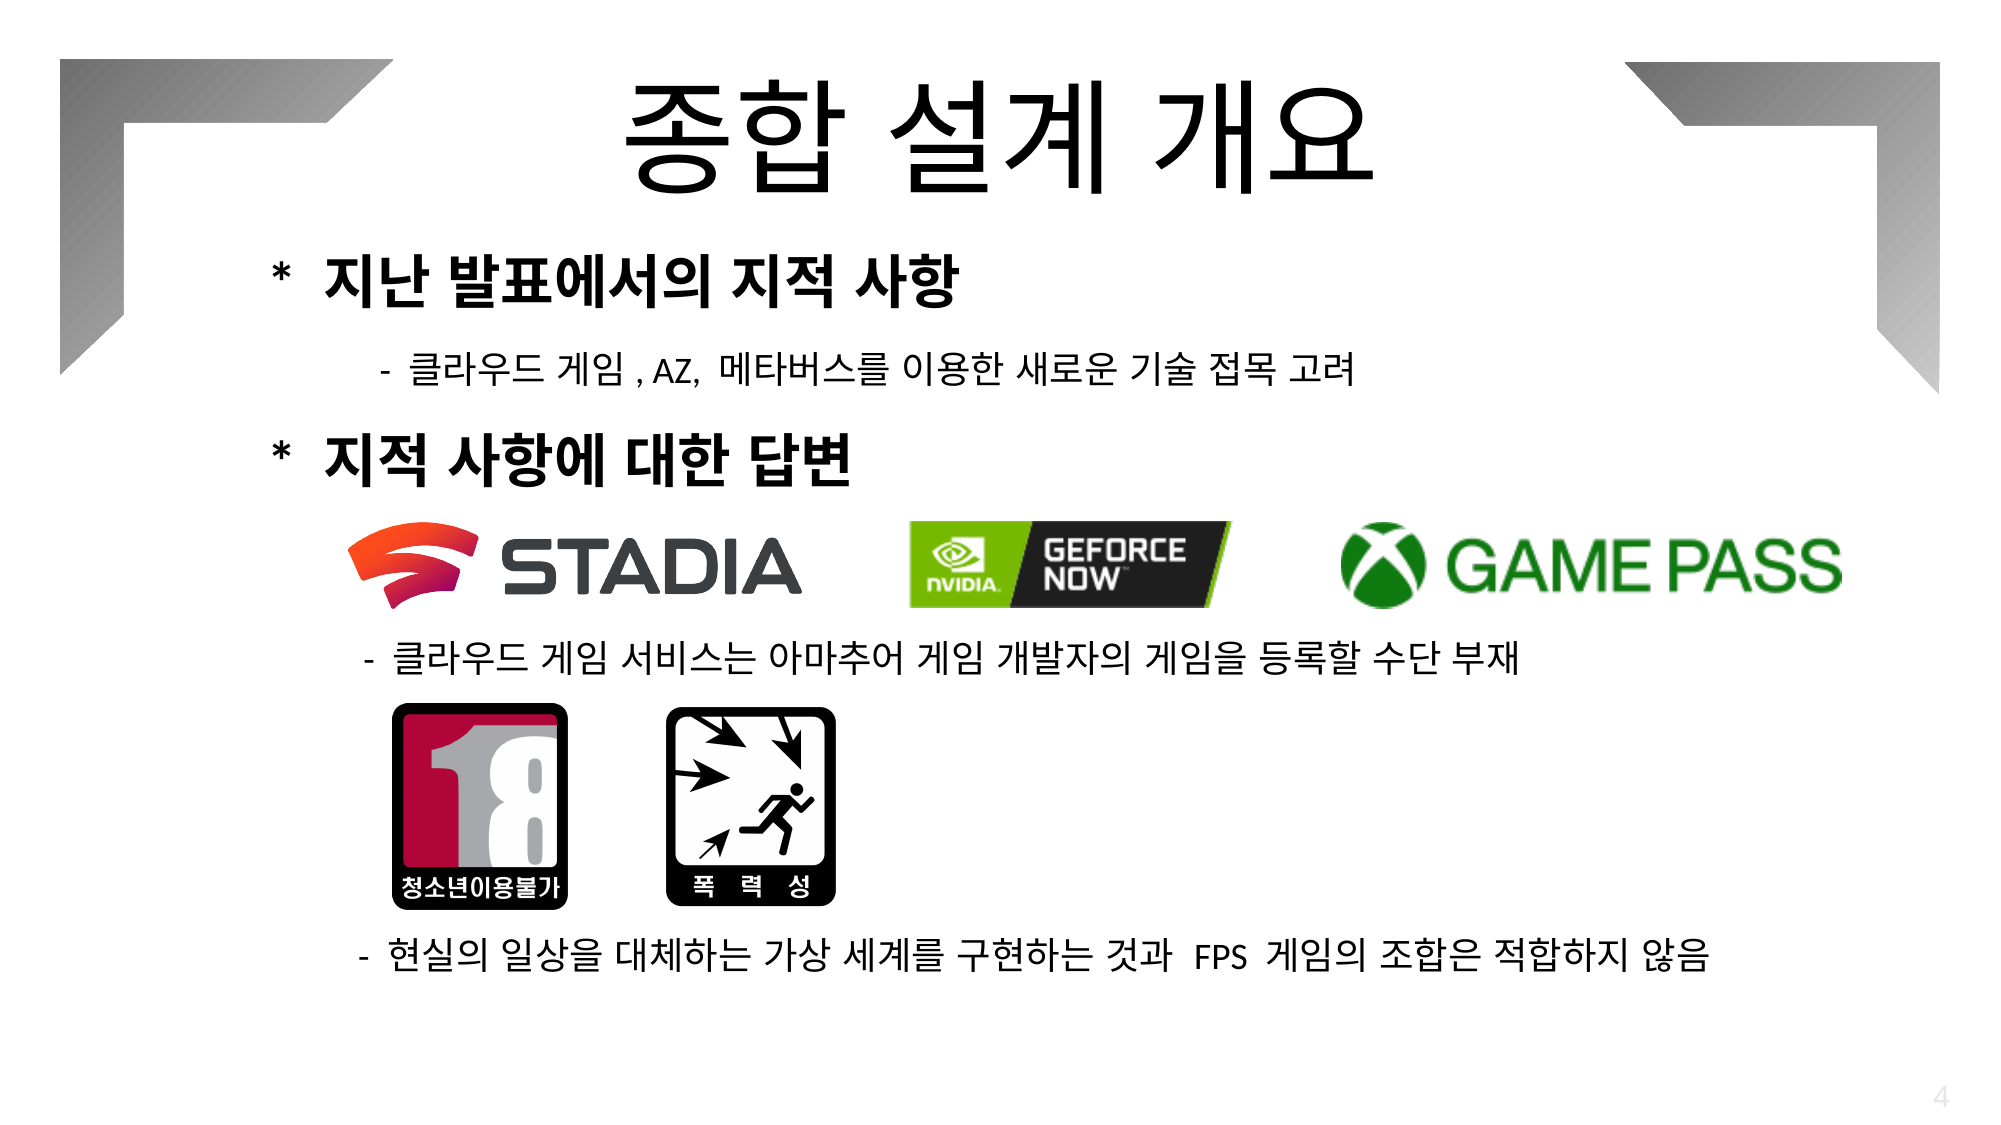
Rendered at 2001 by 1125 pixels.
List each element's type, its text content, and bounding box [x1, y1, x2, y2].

text_box [1625, 62, 1940, 395]
text_box * 지적 사항에 대한 답변 [252, 416, 1072, 502]
picture [1341, 522, 1842, 609]
text_box - 클라우드 게임, AZ, 메타버스를 이용한 새로운 기술 접목 고려 [364, 338, 1373, 399]
text_box [60, 59, 393, 375]
picture [392, 703, 568, 910]
text_box * 지난 발표에서의 지적 사항 [252, 238, 1072, 323]
text_box - 클라우드 게임 서비스는 아마추어 게임 개발자의 게임을 등록할 수단 부재 [348, 627, 1842, 688]
picture [662, 703, 840, 910]
picture [907, 521, 1236, 608]
picture [348, 522, 802, 609]
text_box - 현실의 일상을 대체하는 가상 세계를 구현하는 것과 FPS 게임의 조합은 적합하지 않음 [343, 925, 1783, 985]
text_box 종합 설계 개요 [462, 117, 1538, 208]
